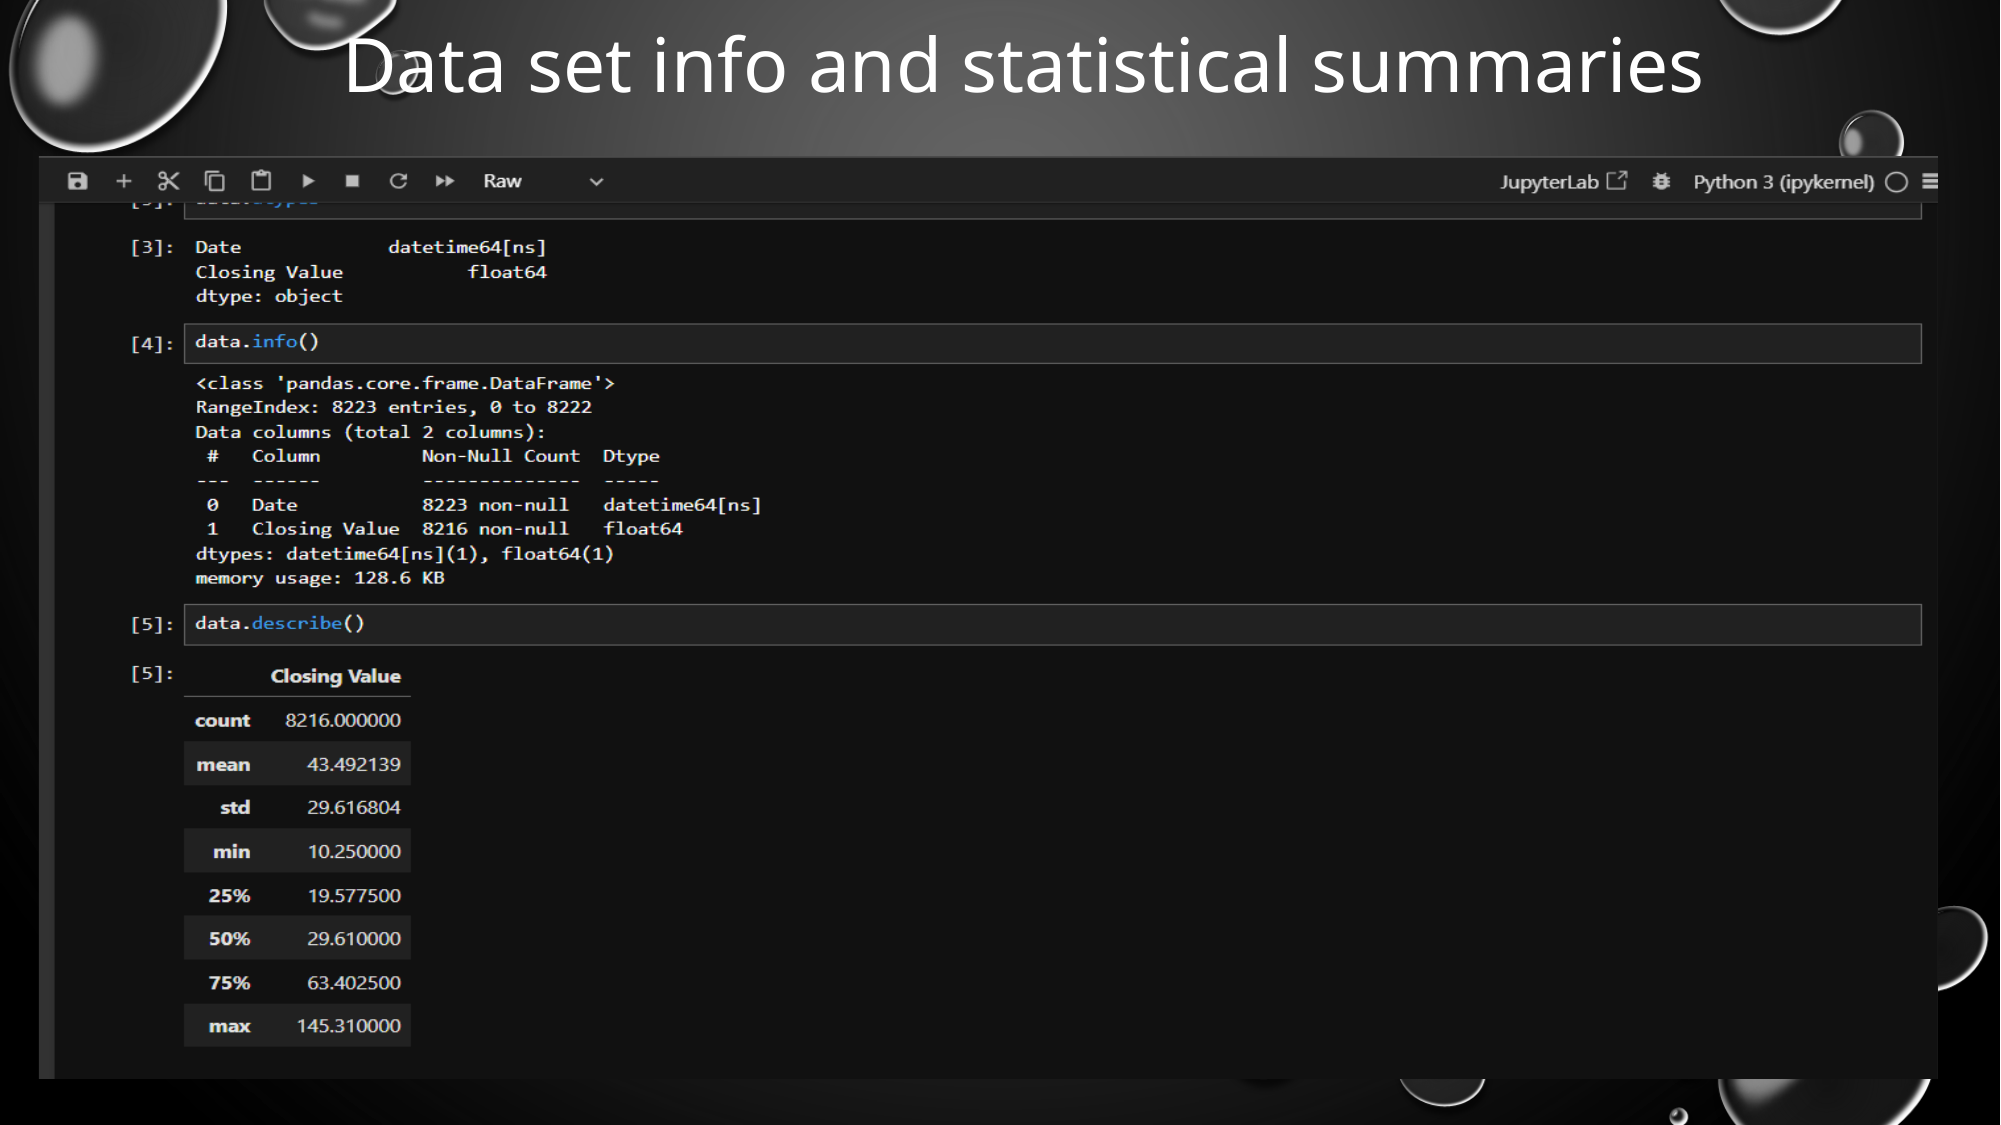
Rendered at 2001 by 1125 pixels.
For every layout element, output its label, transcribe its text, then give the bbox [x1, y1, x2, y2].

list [38, 155, 1939, 1079]
picture [0, 0, 2000, 1125]
title Data set info and statistical summaries [173, 17, 1875, 119]
